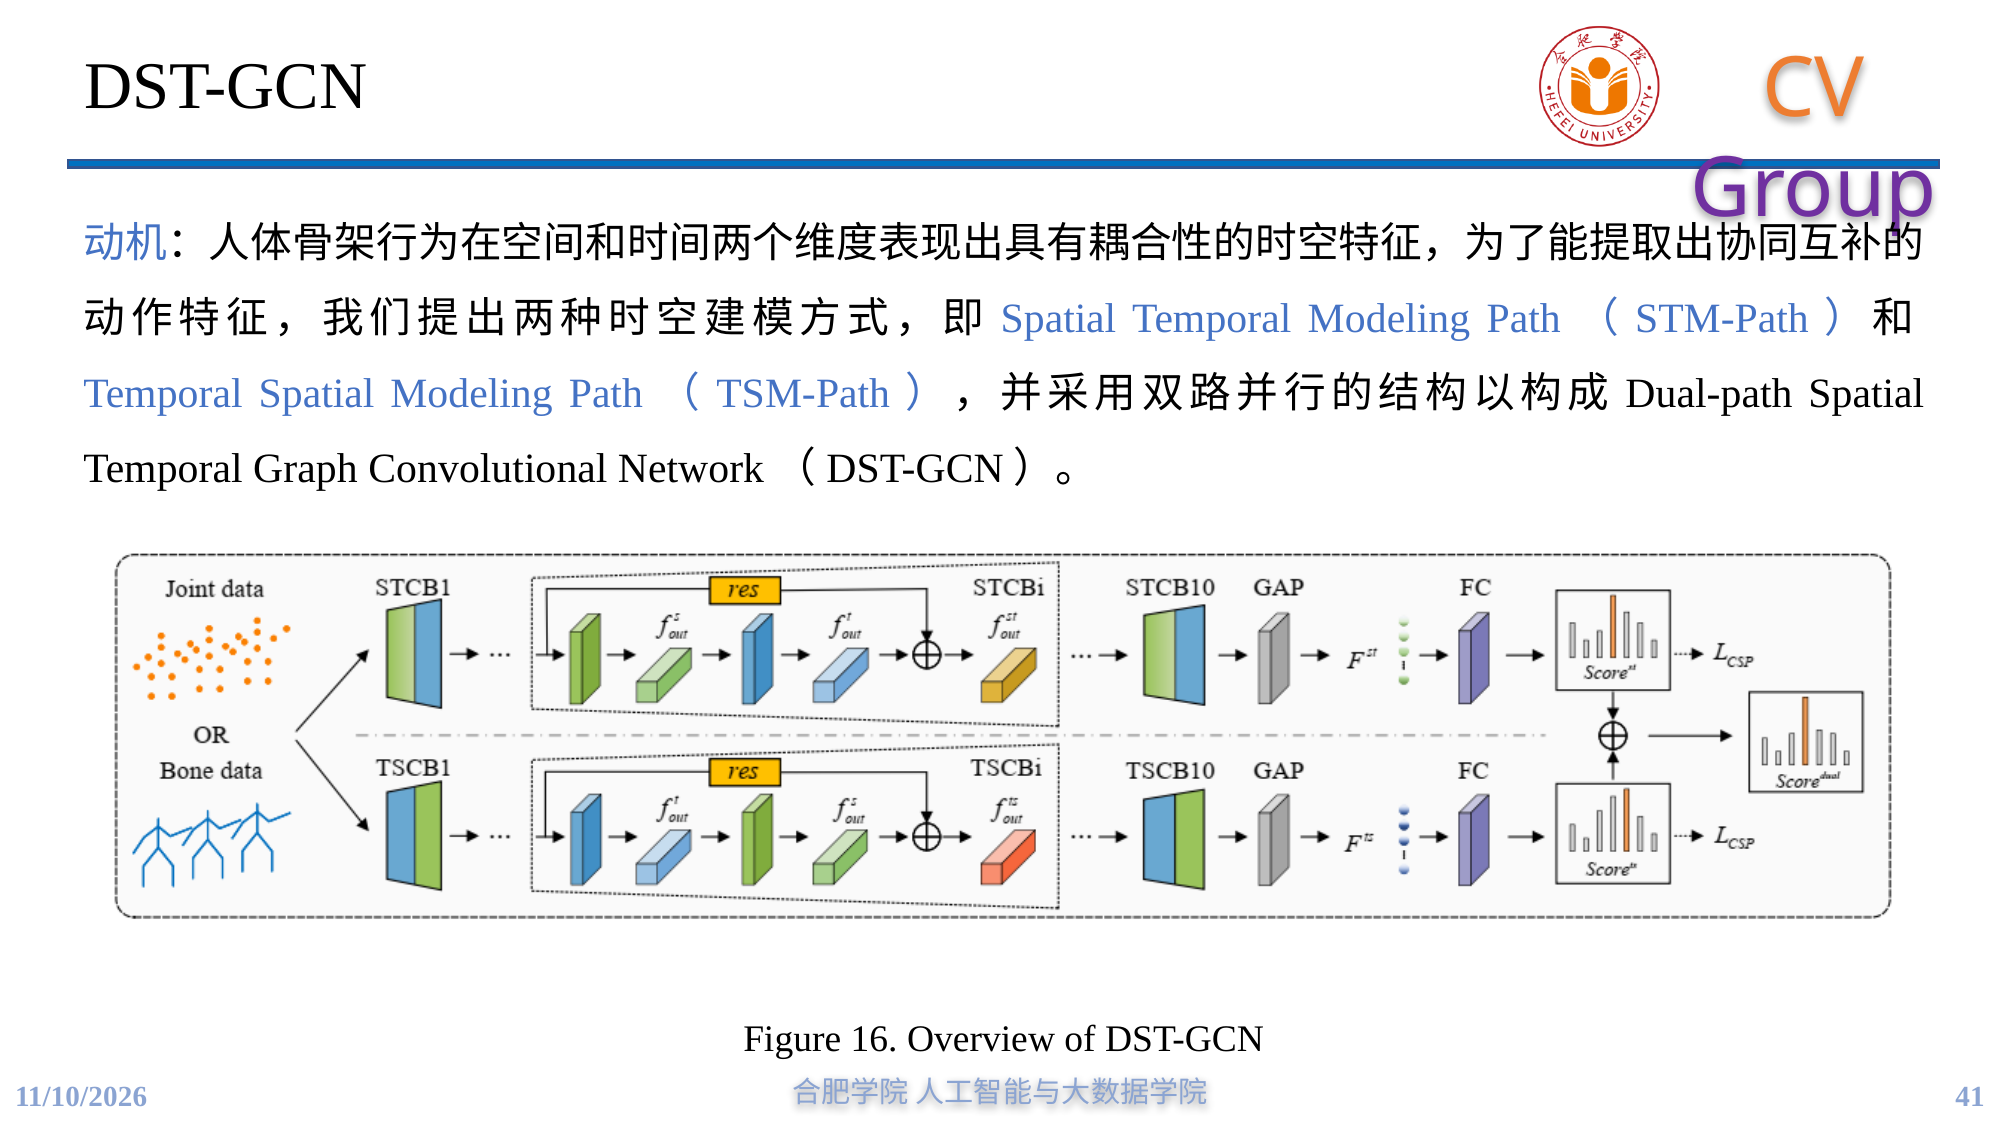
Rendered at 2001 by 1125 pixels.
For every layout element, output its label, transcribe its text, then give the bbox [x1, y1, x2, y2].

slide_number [0, 1065, 450, 1125]
slide_number 41 [1550, 1065, 2000, 1125]
picture [1530, 19, 1668, 150]
list 动机：人体骨架行为在空间和时间两个维度表现出具有耦合性的时空特征，为了能提取出协同互补的动作特征，我们提出两种时空建模方式，即Spatial Temporal Modeling Path（STM-Path）和Temporal Spatial Modeling Path（TSM-Path），并采用双路并行的结构以构成Dual-path Spatial Temporal Graph Convolutional Network（DST-GCN）。 Figure 16. Overview of DST-GCN [68, 183, 1940, 1014]
footer 合肥学院 人工智能与大数据学院 [662, 1065, 1338, 1125]
title DST-GCN [69, 32, 903, 143]
picture [109, 548, 1899, 925]
